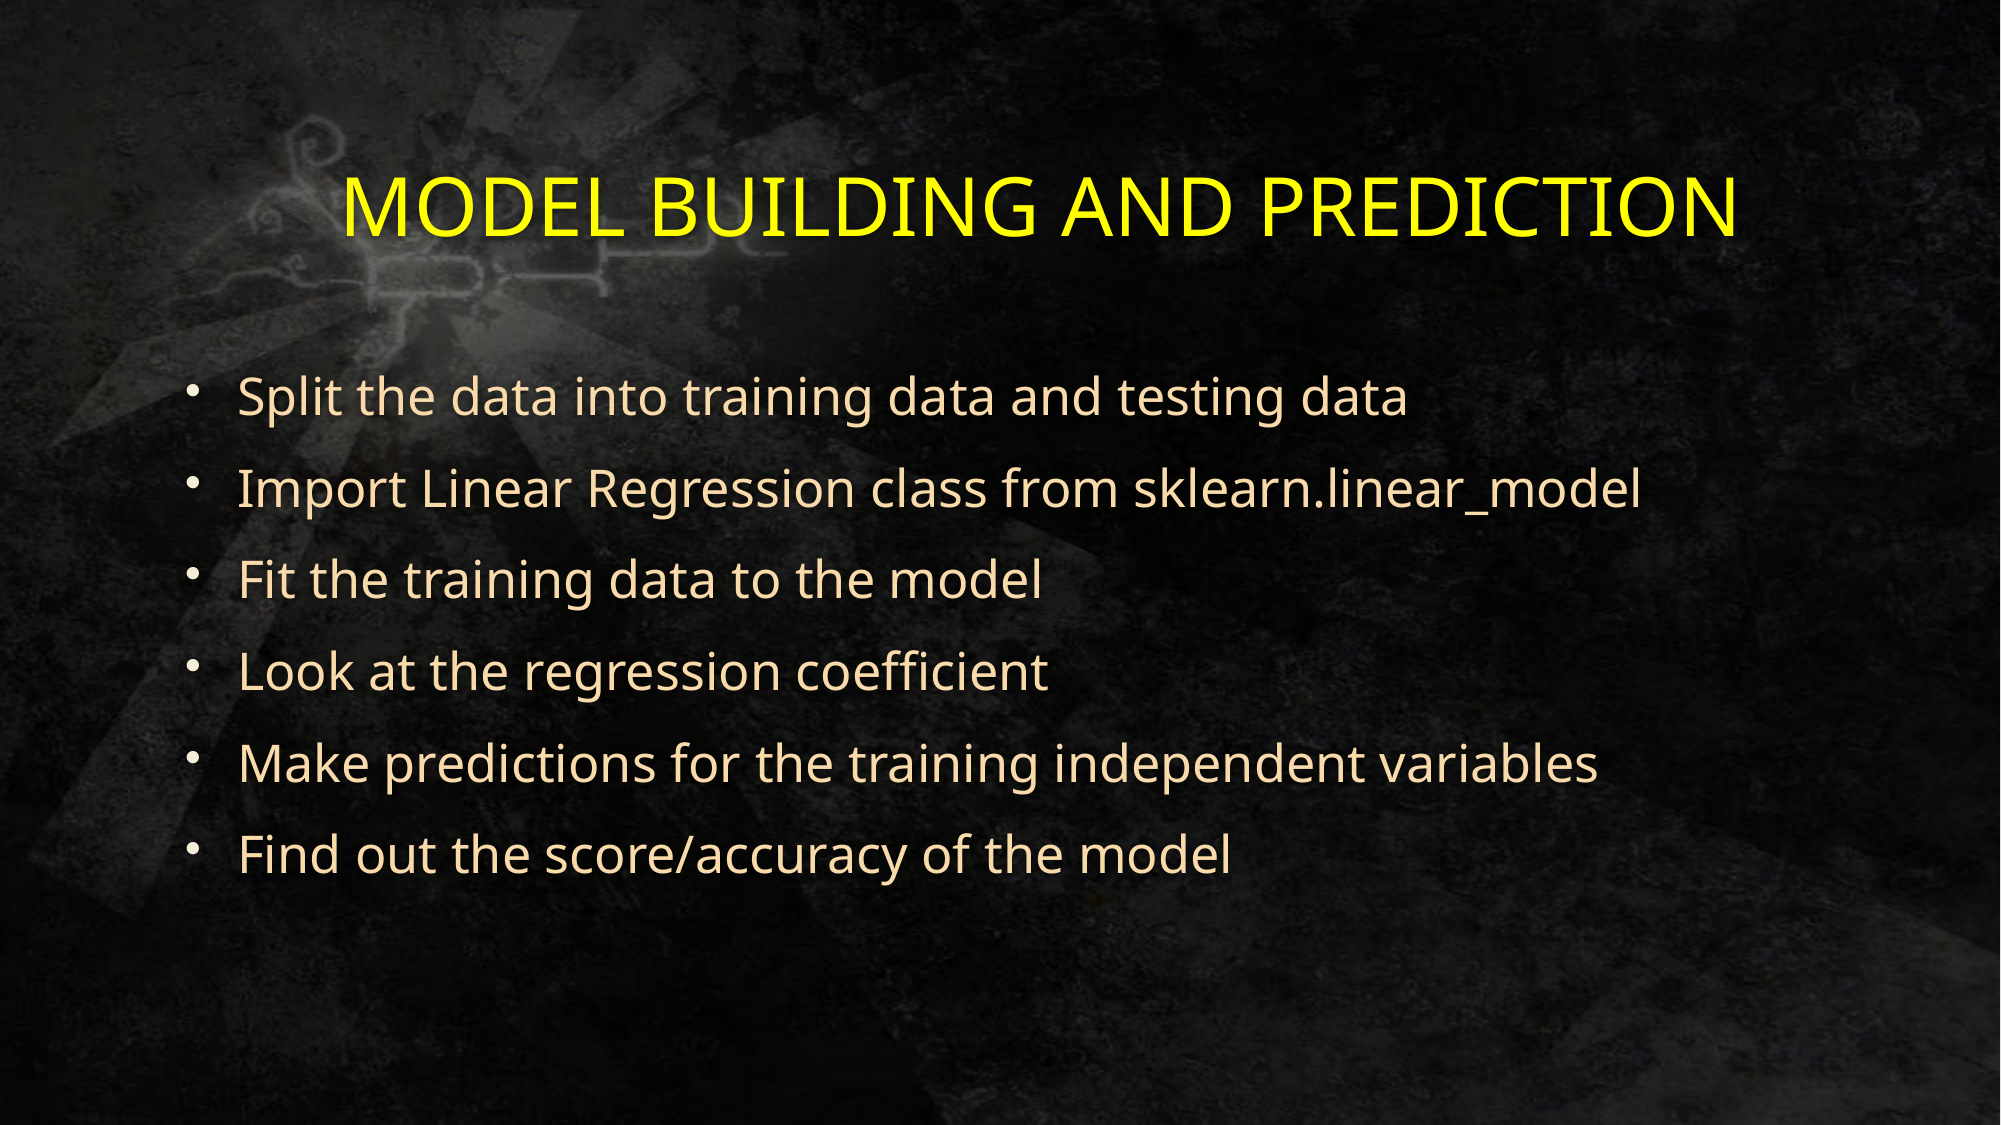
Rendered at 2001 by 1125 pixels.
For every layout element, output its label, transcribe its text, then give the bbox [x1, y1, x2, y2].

list Split the data into training data and testing data Import Linear Regression class from sklearn.linear_model Fit the training data to the model Look at the regression coefficient Make predictions for the training independent variables Find out the score/accuracy of the model [165, 349, 1865, 960]
title MODEL BUILDING AND PREDICTION [192, 155, 1891, 362]
picture [0, 0, 2001, 1125]
